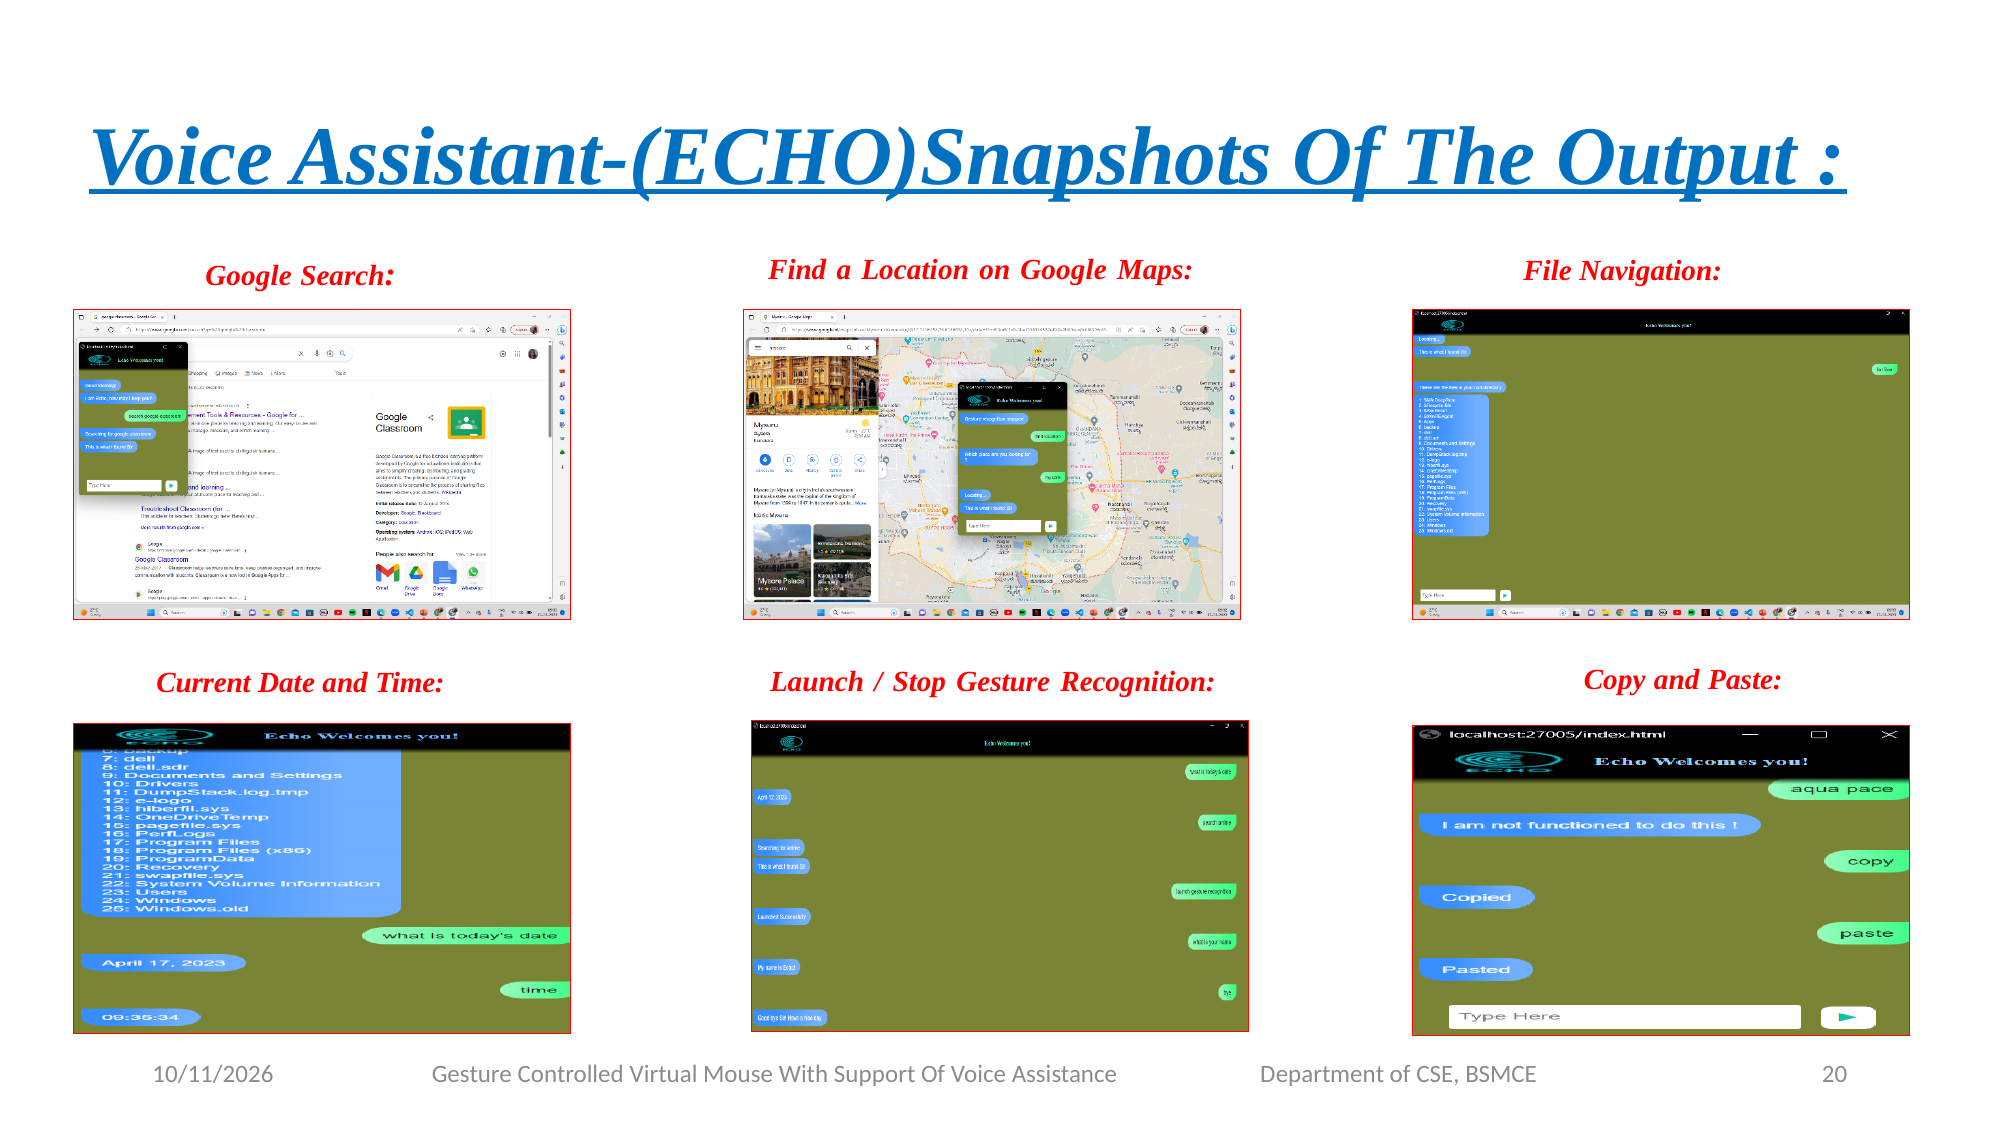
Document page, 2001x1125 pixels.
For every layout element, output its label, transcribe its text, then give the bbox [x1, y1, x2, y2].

footer Gesture Controlled Virtual Mouse With Support Of Voice Assistance Department of CSE, BSMCE [310, 1042, 1412, 1103]
title Voice Assistant-(ECHO)Snapshots Of The Output : [73, 49, 1913, 267]
text_box Copy and Paste: [1432, 653, 1935, 703]
text_box Google Search: [52, 244, 550, 300]
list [73, 309, 571, 620]
picture [743, 309, 1241, 620]
text_box Launch / Stop Gesture Recognition: [491, 654, 1495, 705]
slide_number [137, 1042, 310, 1103]
picture [73, 723, 571, 1034]
picture [1412, 725, 1910, 1036]
text_box Find a Location on Google Maps: [712, 243, 1249, 293]
picture [1412, 309, 1910, 620]
slide_number 20 [1412, 1042, 1863, 1103]
text_box Current Date and Time: [48, 656, 553, 706]
picture [751, 720, 1249, 1032]
text_box File Navigation: [1412, 244, 1834, 294]
